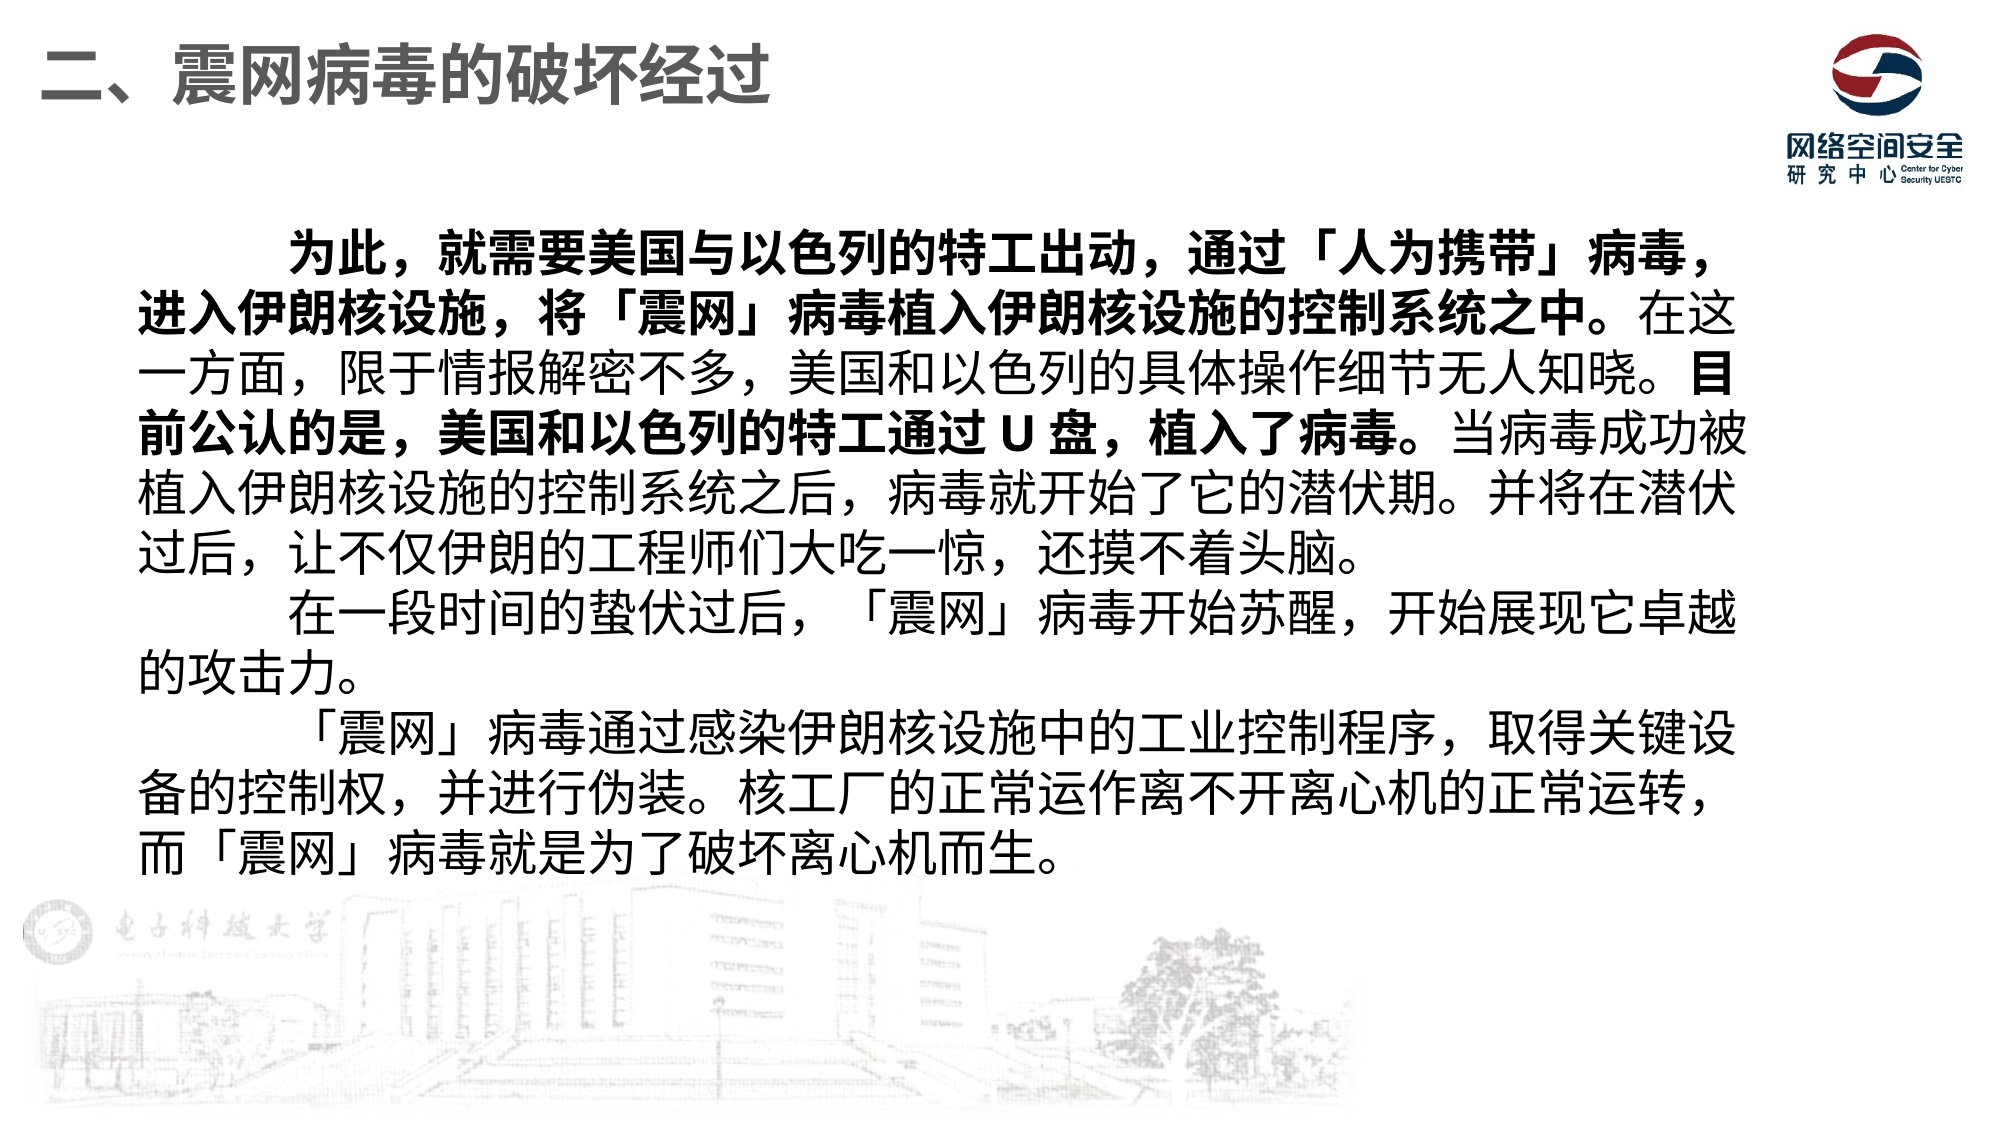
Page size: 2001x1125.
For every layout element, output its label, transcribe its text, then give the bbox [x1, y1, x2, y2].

text_box 为此，就需要美国与以色列的特工出动，通过「人为携带」病毒，进入伊朗核设施，将「震网」病毒植入伊朗核设施的控制系统之中。在这一方面，限于情报解密不多，美国和以色列的具体操作细节无人知晓。目前公认的是，美国和以色列的特工通过U盘，植入了病毒。当病毒成功被植入伊朗核设施的控制系统之后，病毒就开始了它的潜伏期。并将在潜伏过后，让不仅伊朗的工程师们大吃一惊，还摸不着头脑。 在一段时间的蛰伏过后，「震网」病毒开始苏醒，开始展现它卓越的攻击力。 「震网」病毒通过感染伊朗核设施中的工业控制程序，取得关键设备的控制权，并进行伪装。核工厂的正常运作离不开离心机的正常运转，而「震网」病毒就是为了破坏离心机而生。 [122, 213, 1776, 949]
text_box 二、震网病毒的破坏经过 [23, 25, 1678, 121]
picture [1787, 26, 1963, 191]
